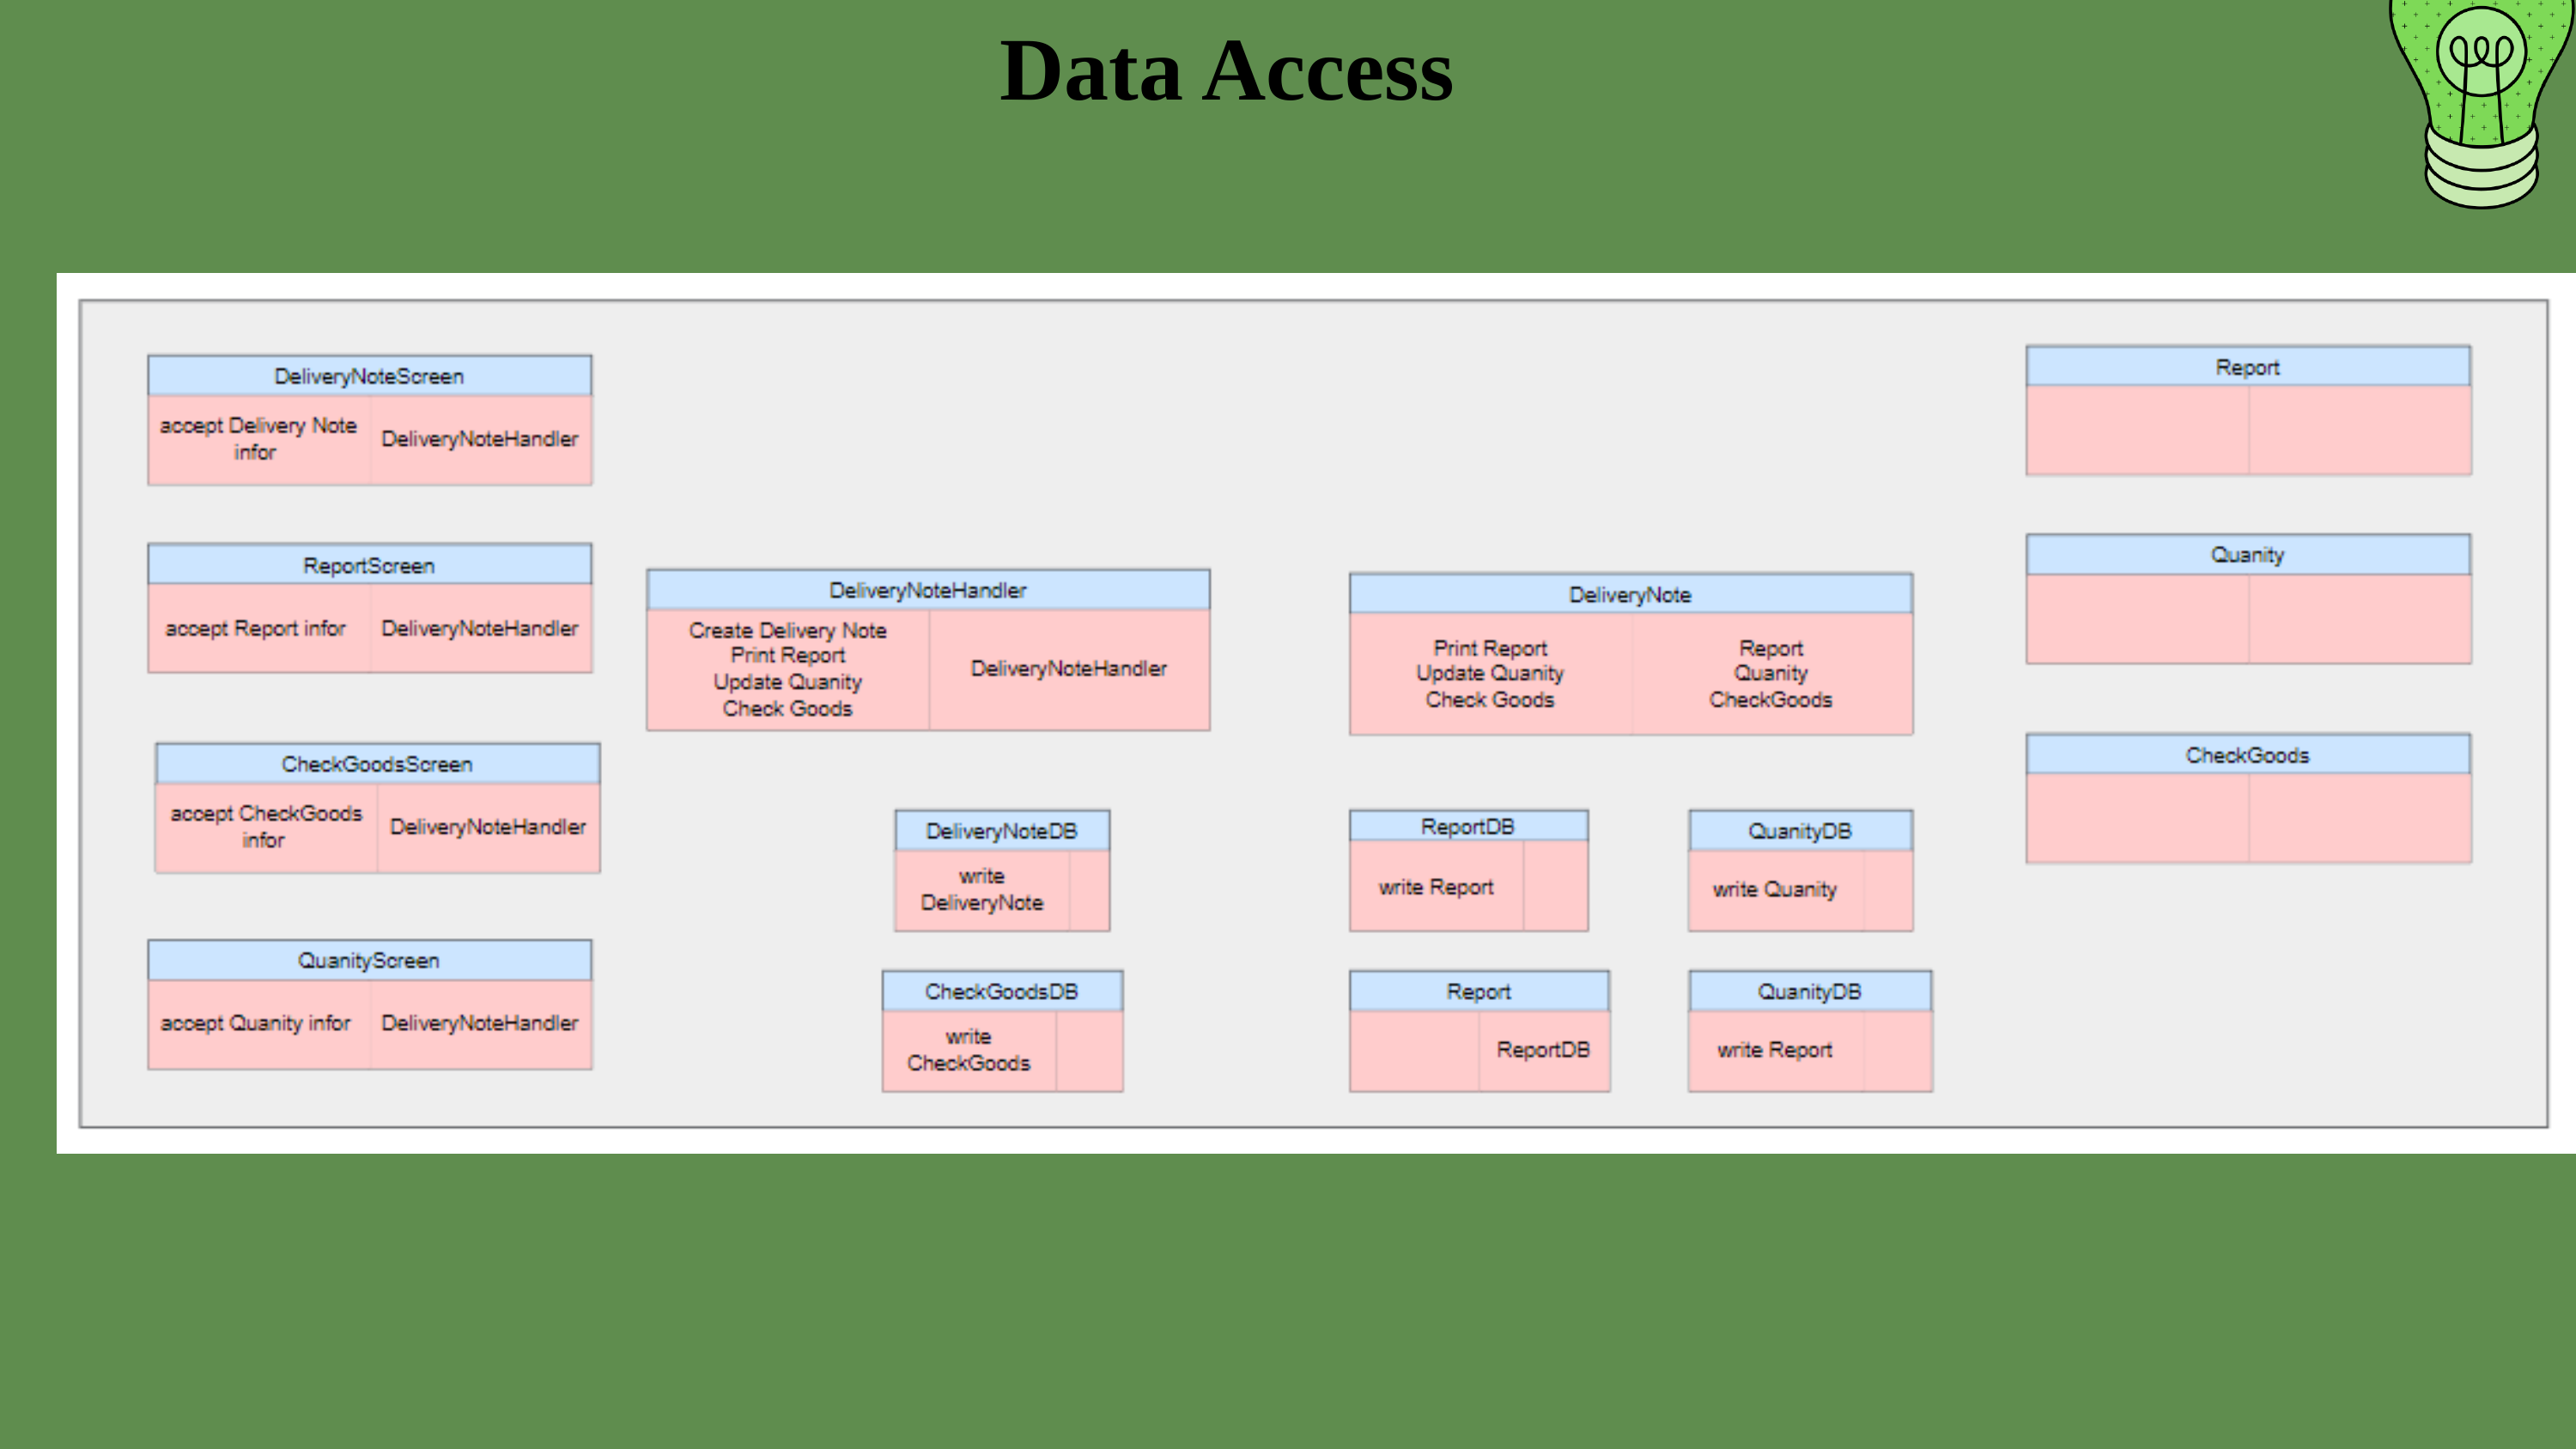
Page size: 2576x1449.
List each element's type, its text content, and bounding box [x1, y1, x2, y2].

picture [57, 273, 2576, 1155]
text_box Data Access [987, 3, 1814, 124]
picture [2387, 0, 2576, 210]
